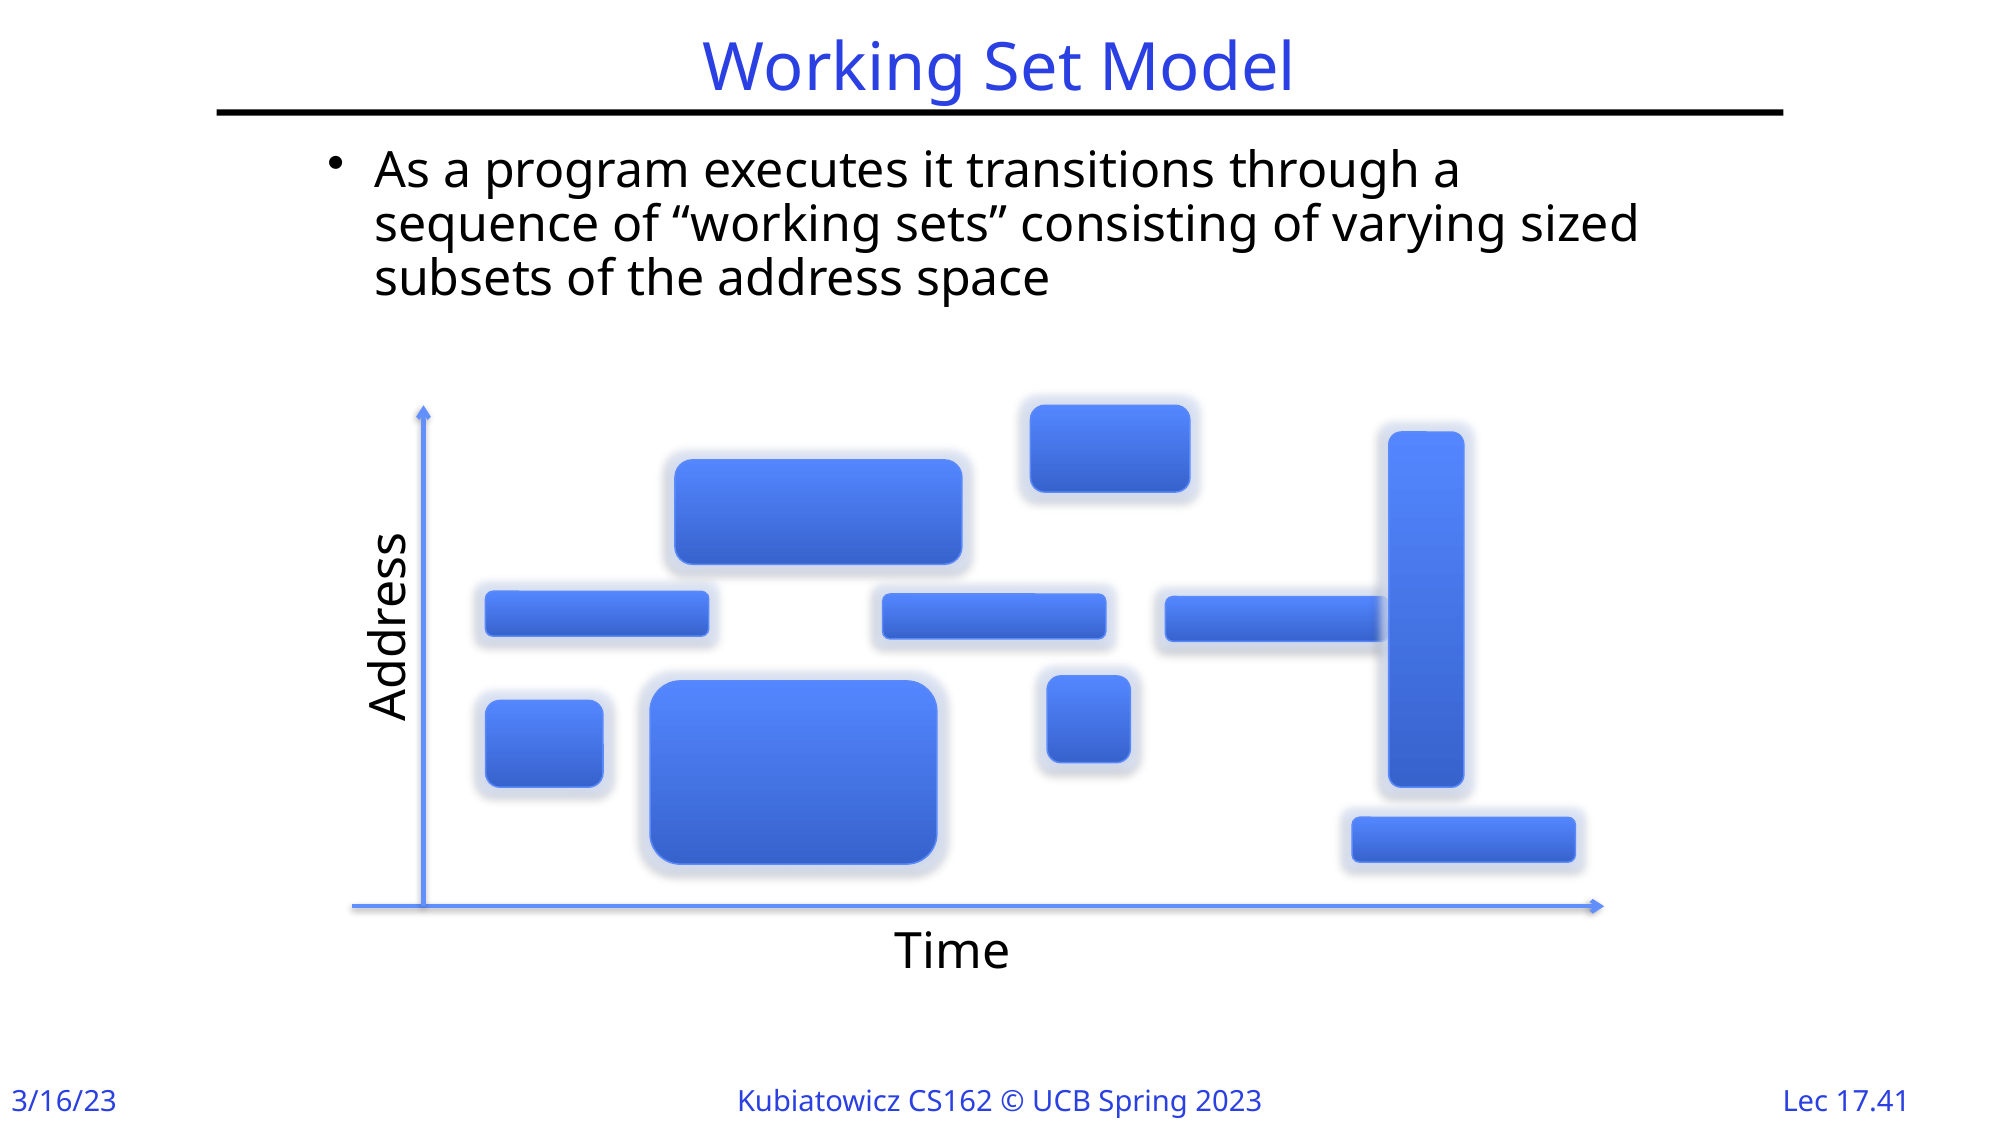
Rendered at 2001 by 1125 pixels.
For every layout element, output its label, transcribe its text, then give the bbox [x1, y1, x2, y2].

text_box [1387, 431, 1465, 788]
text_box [1589, 908, 1600, 912]
text_box Address [347, 517, 419, 737]
text_box [484, 590, 710, 637]
text_box [1046, 675, 1132, 764]
text_box Time [880, 915, 1026, 986]
text_box [674, 459, 963, 566]
title Working Set Model [216, 24, 1784, 113]
text_box [649, 680, 938, 865]
text_box [1164, 595, 1373, 643]
text_box [484, 699, 604, 788]
text_box [1029, 404, 1191, 493]
text_box [881, 593, 1107, 640]
list As a program executes it transitions through a sequence of “working sets” consisting of varying sized subsets of the address space [312, 137, 1663, 406]
text_box [1351, 816, 1577, 863]
